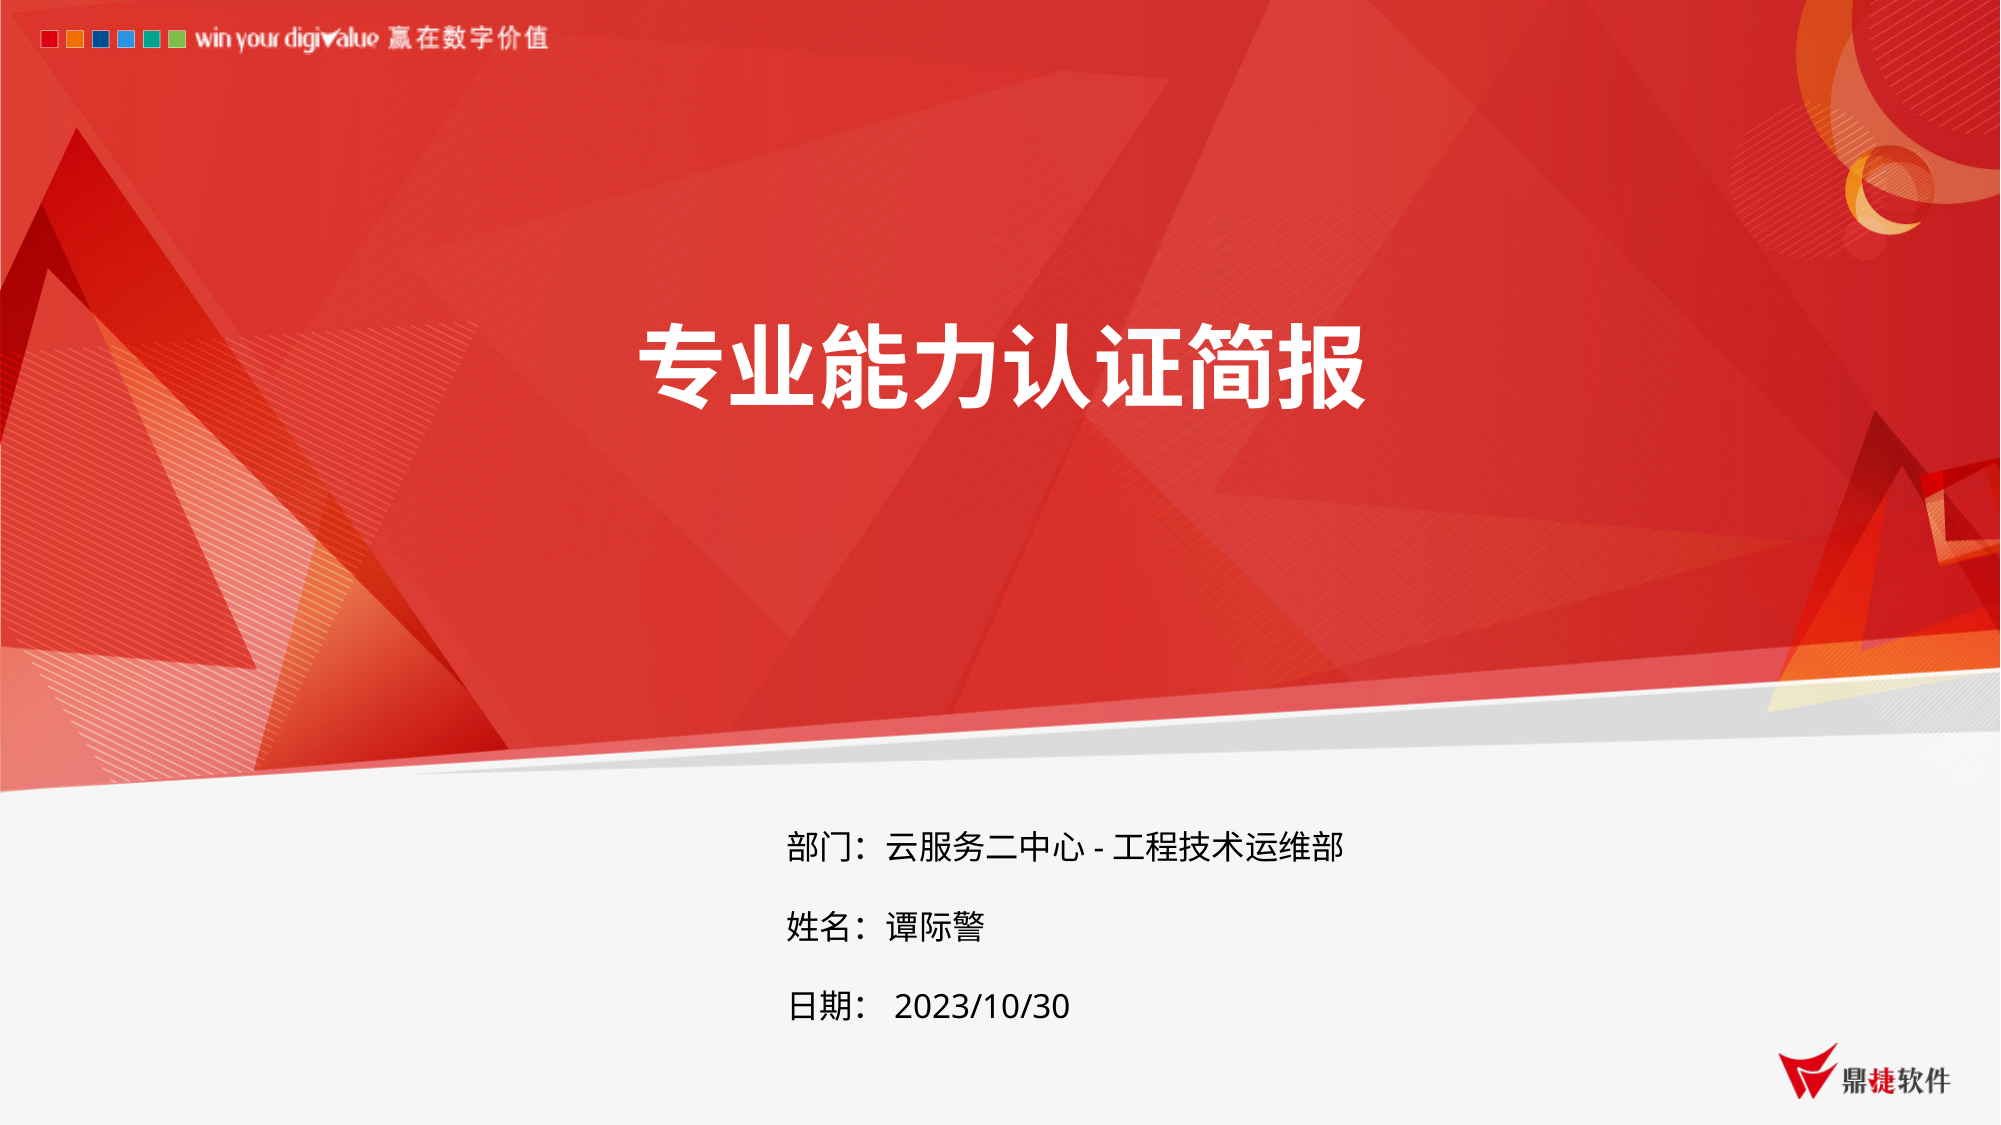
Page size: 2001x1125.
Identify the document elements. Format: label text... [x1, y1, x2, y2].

title 专业能力认证简报 [139, 263, 1865, 481]
picture [0, 0, 2000, 1125]
text_box 部门：云服务二中心-工程技术运维部 姓名：谭际警 日期：2023/10/30 [771, 778, 1510, 1073]
